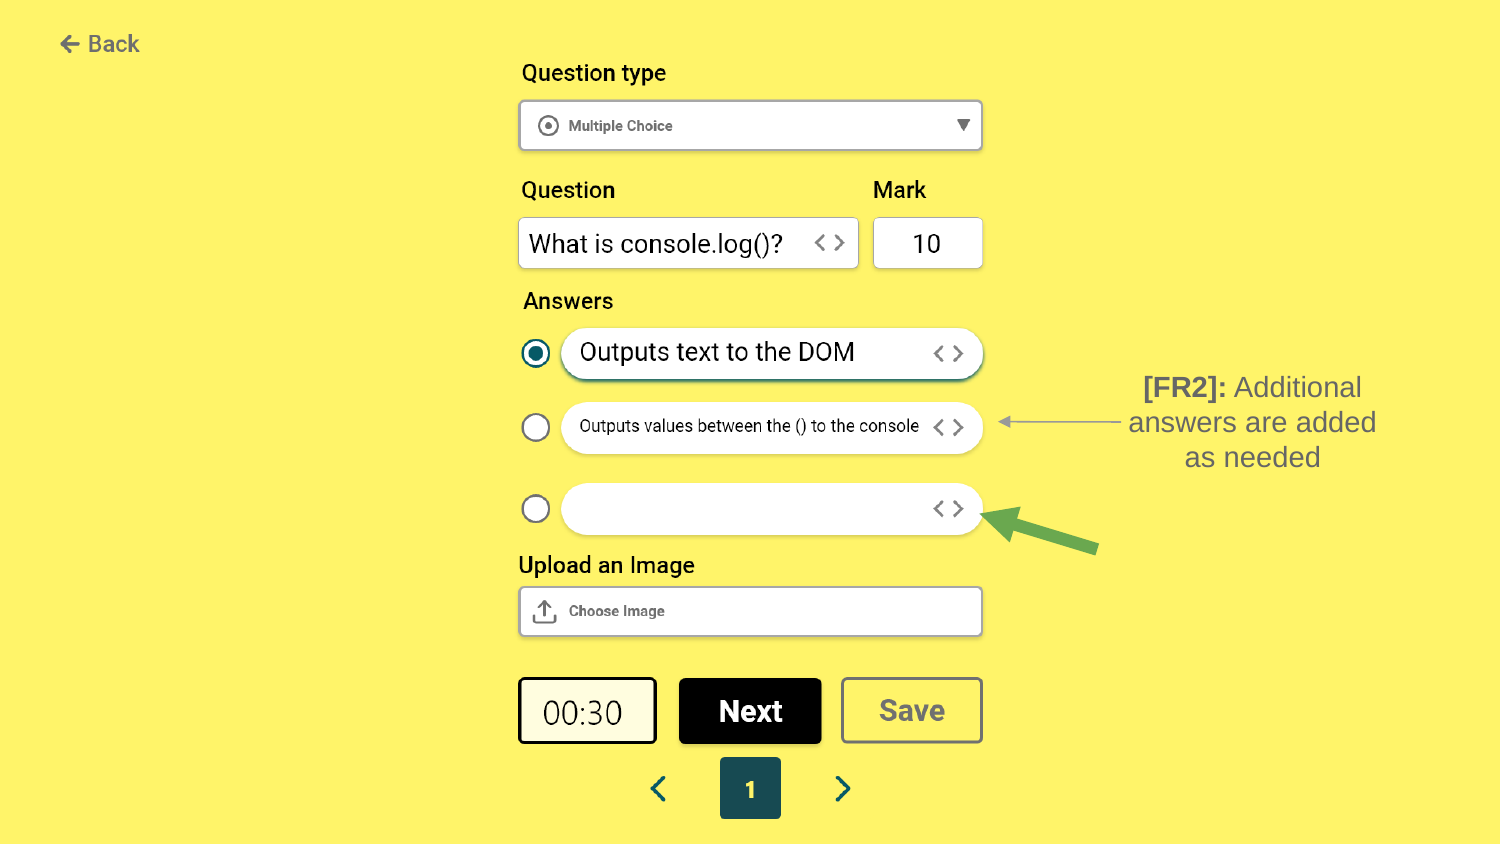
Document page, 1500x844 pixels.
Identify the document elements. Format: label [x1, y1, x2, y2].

picture [0, 0, 1500, 844]
text_box [979, 513, 1098, 550]
